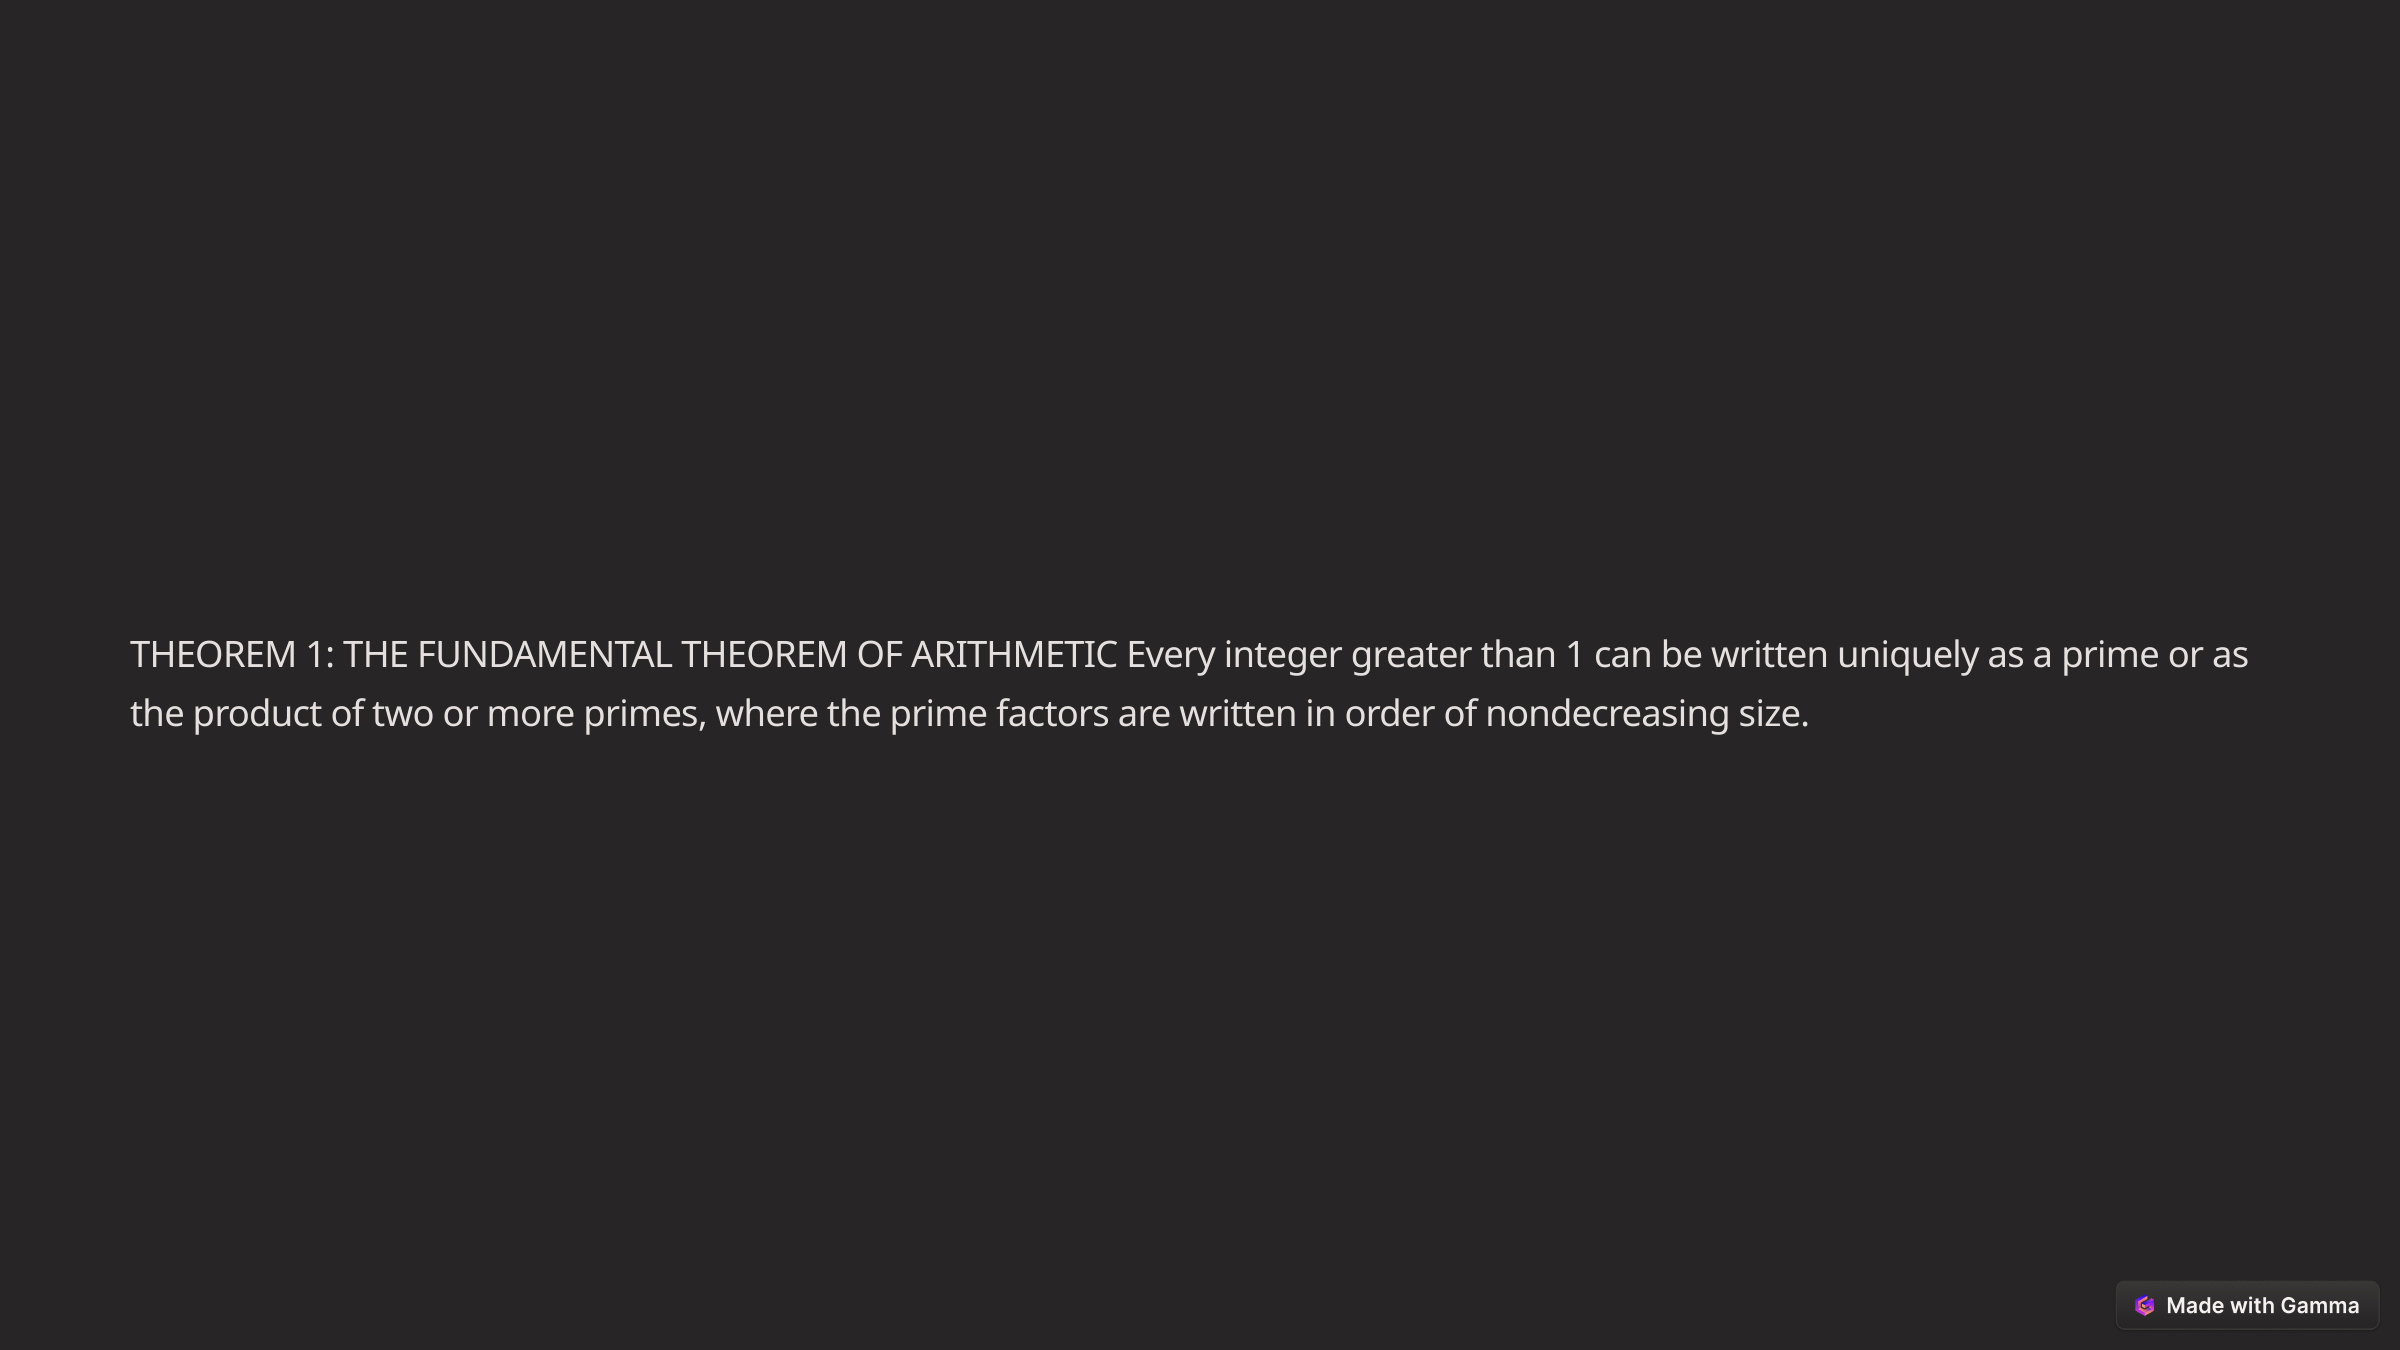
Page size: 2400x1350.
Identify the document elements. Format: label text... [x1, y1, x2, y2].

text_box THEOREM 1: THE FUNDAMENTAL THEOREM OF ARITHMETIC Every integer greater than 1 can be written uniquely as a prime or as the product of two or more primes, where the prime factors are written in order of nondecreasing size. [130, 615, 2270, 735]
picture [2106, 1271, 2389, 1339]
